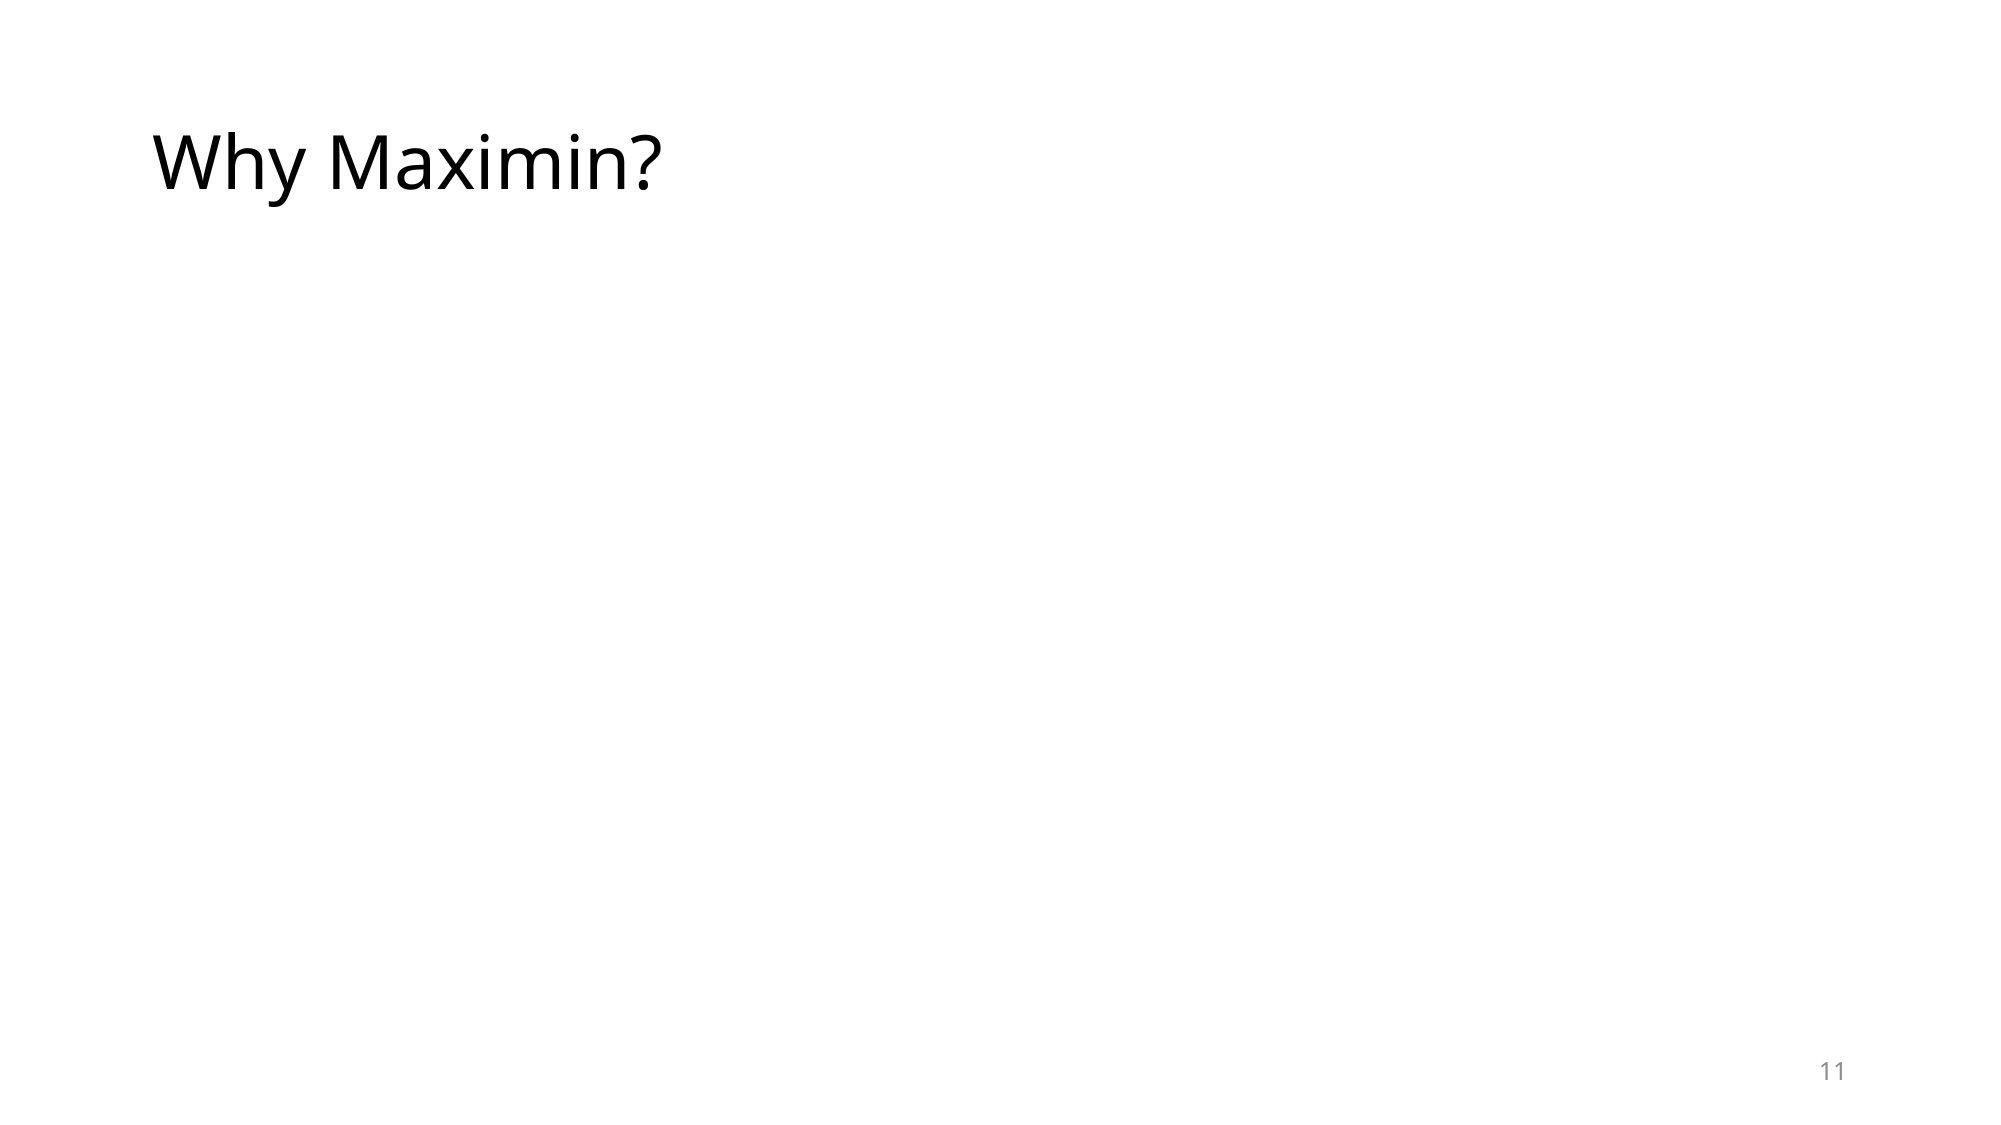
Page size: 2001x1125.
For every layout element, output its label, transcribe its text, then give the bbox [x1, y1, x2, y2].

title Why Maximin? [137, 56, 1863, 275]
slide_number 11 [1412, 1042, 1863, 1103]
